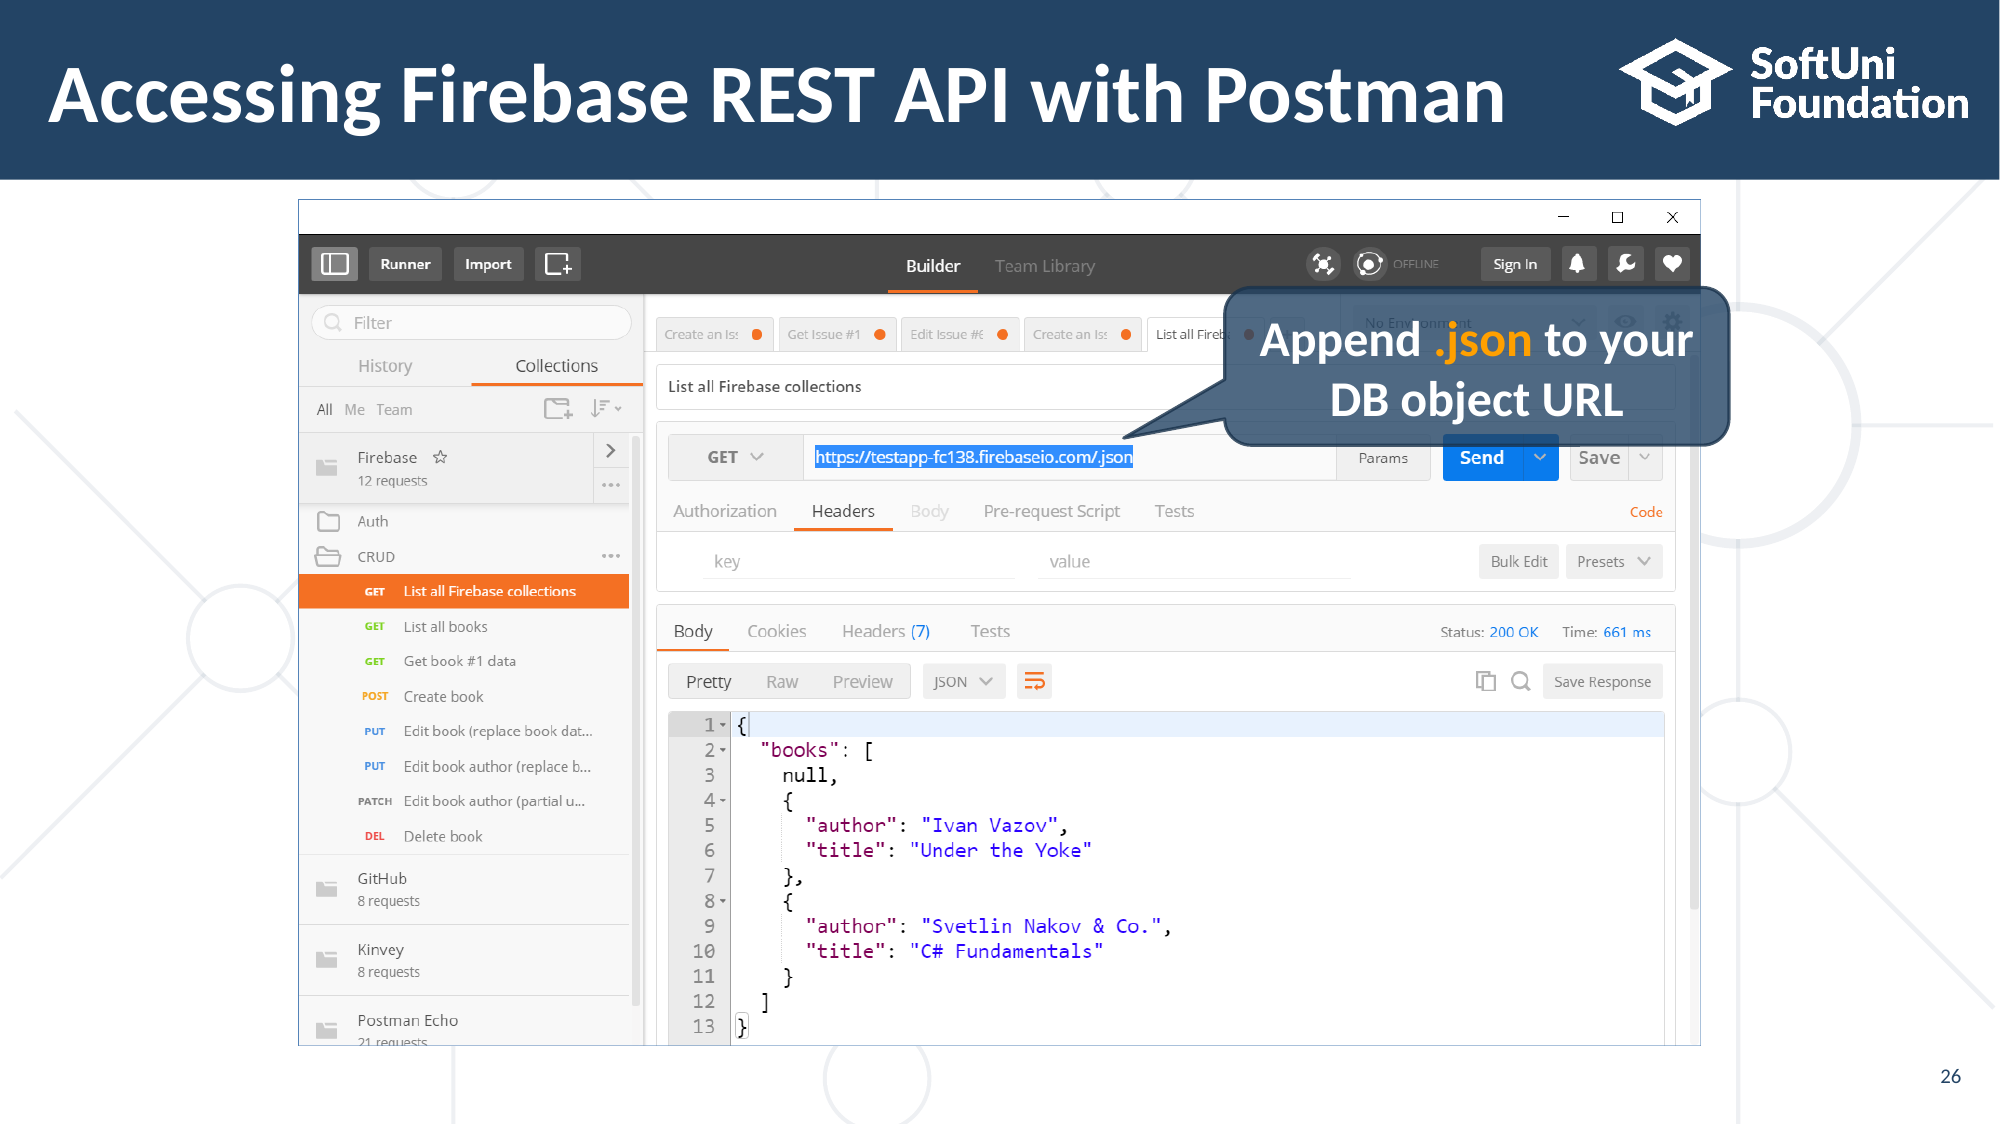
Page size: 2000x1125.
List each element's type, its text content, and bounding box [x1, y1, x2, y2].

picture [1618, 38, 1968, 126]
picture [298, 199, 1701, 1046]
text_box Append .json to your DB object URL [1705, 285, 1732, 448]
slide_number 26 [1896, 1049, 1968, 1101]
title Accessing Firebase REST API with Postman [31, 16, 1591, 162]
